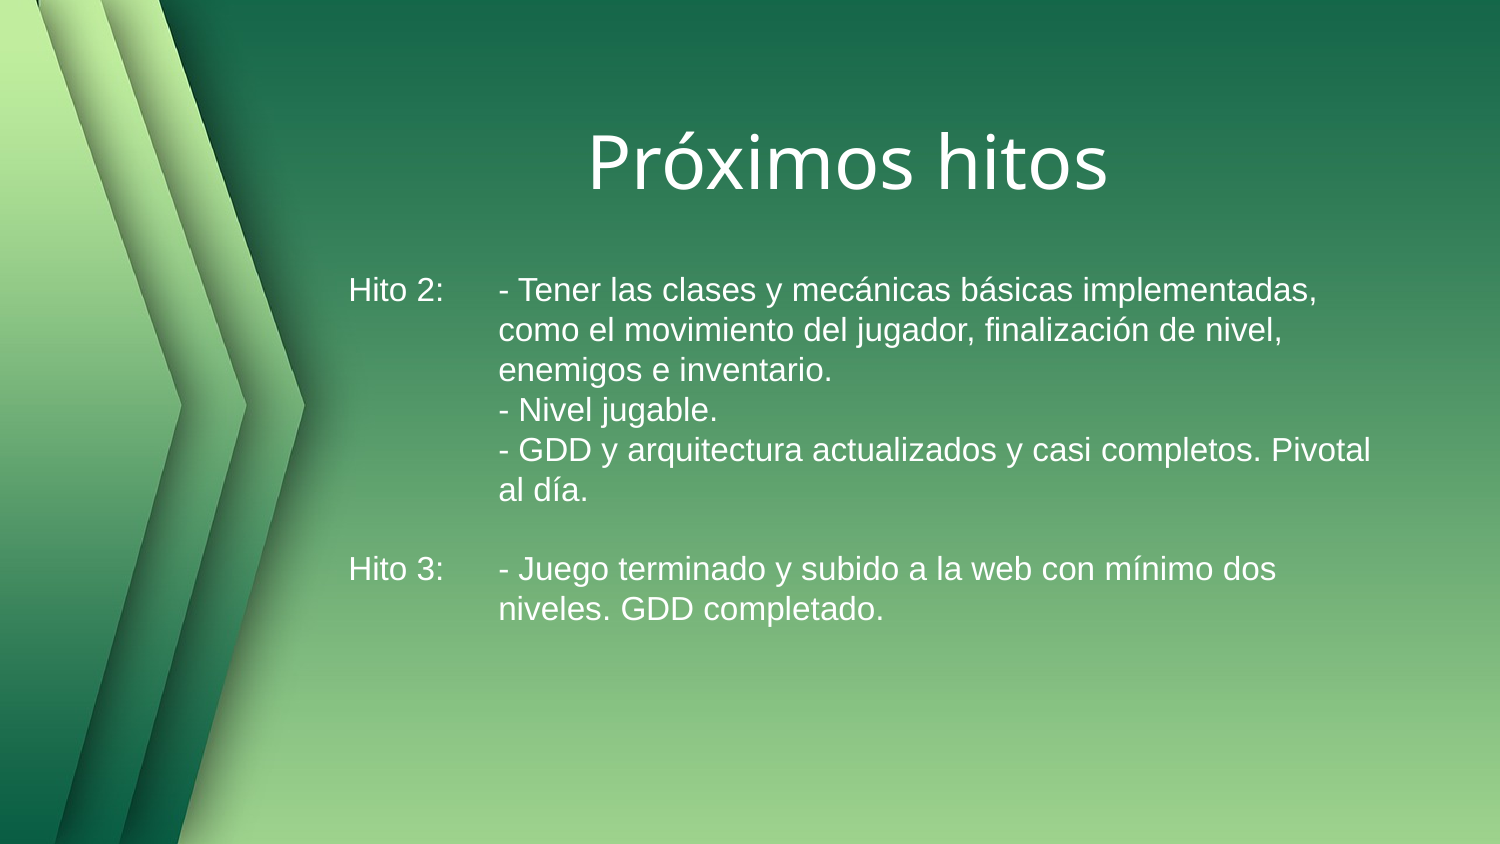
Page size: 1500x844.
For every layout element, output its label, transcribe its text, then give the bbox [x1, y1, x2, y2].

picture [0, 0, 1500, 844]
title Próximos hitos [311, 99, 1384, 194]
text_box Hito 2: - Tener las clases y mecánicas básicas implementadas, como el movimiento del jugador, finalización de nivel, enemigos e inventario. - Nivel jugable. - GDD y arquitectura actualizados y casi completos. Pivotal al día. Hito 3: - Juego terminado y subido a la web con mínimo dos niveles. GDD completado. [333, 253, 1406, 708]
